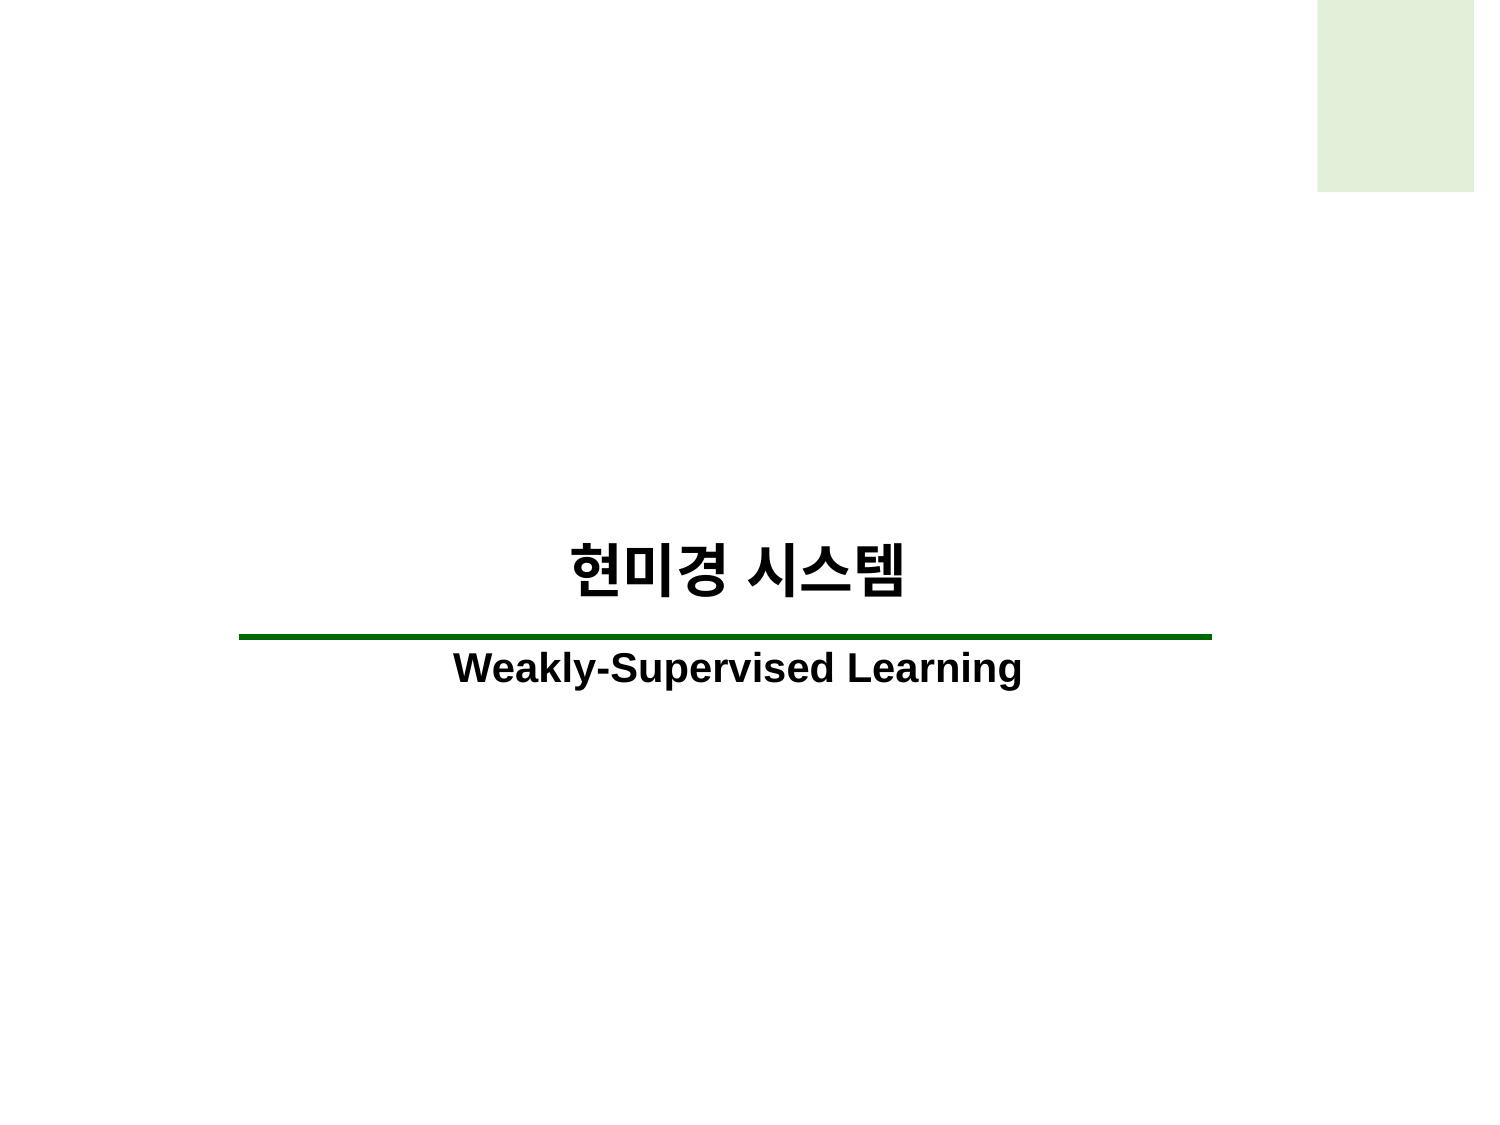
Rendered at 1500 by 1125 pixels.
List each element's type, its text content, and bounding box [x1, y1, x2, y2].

text_box 현미경 시스템 [134, 526, 1342, 612]
text_box Weakly-Supervised Learning [134, 633, 1342, 699]
text_box [1316, 0, 1475, 193]
